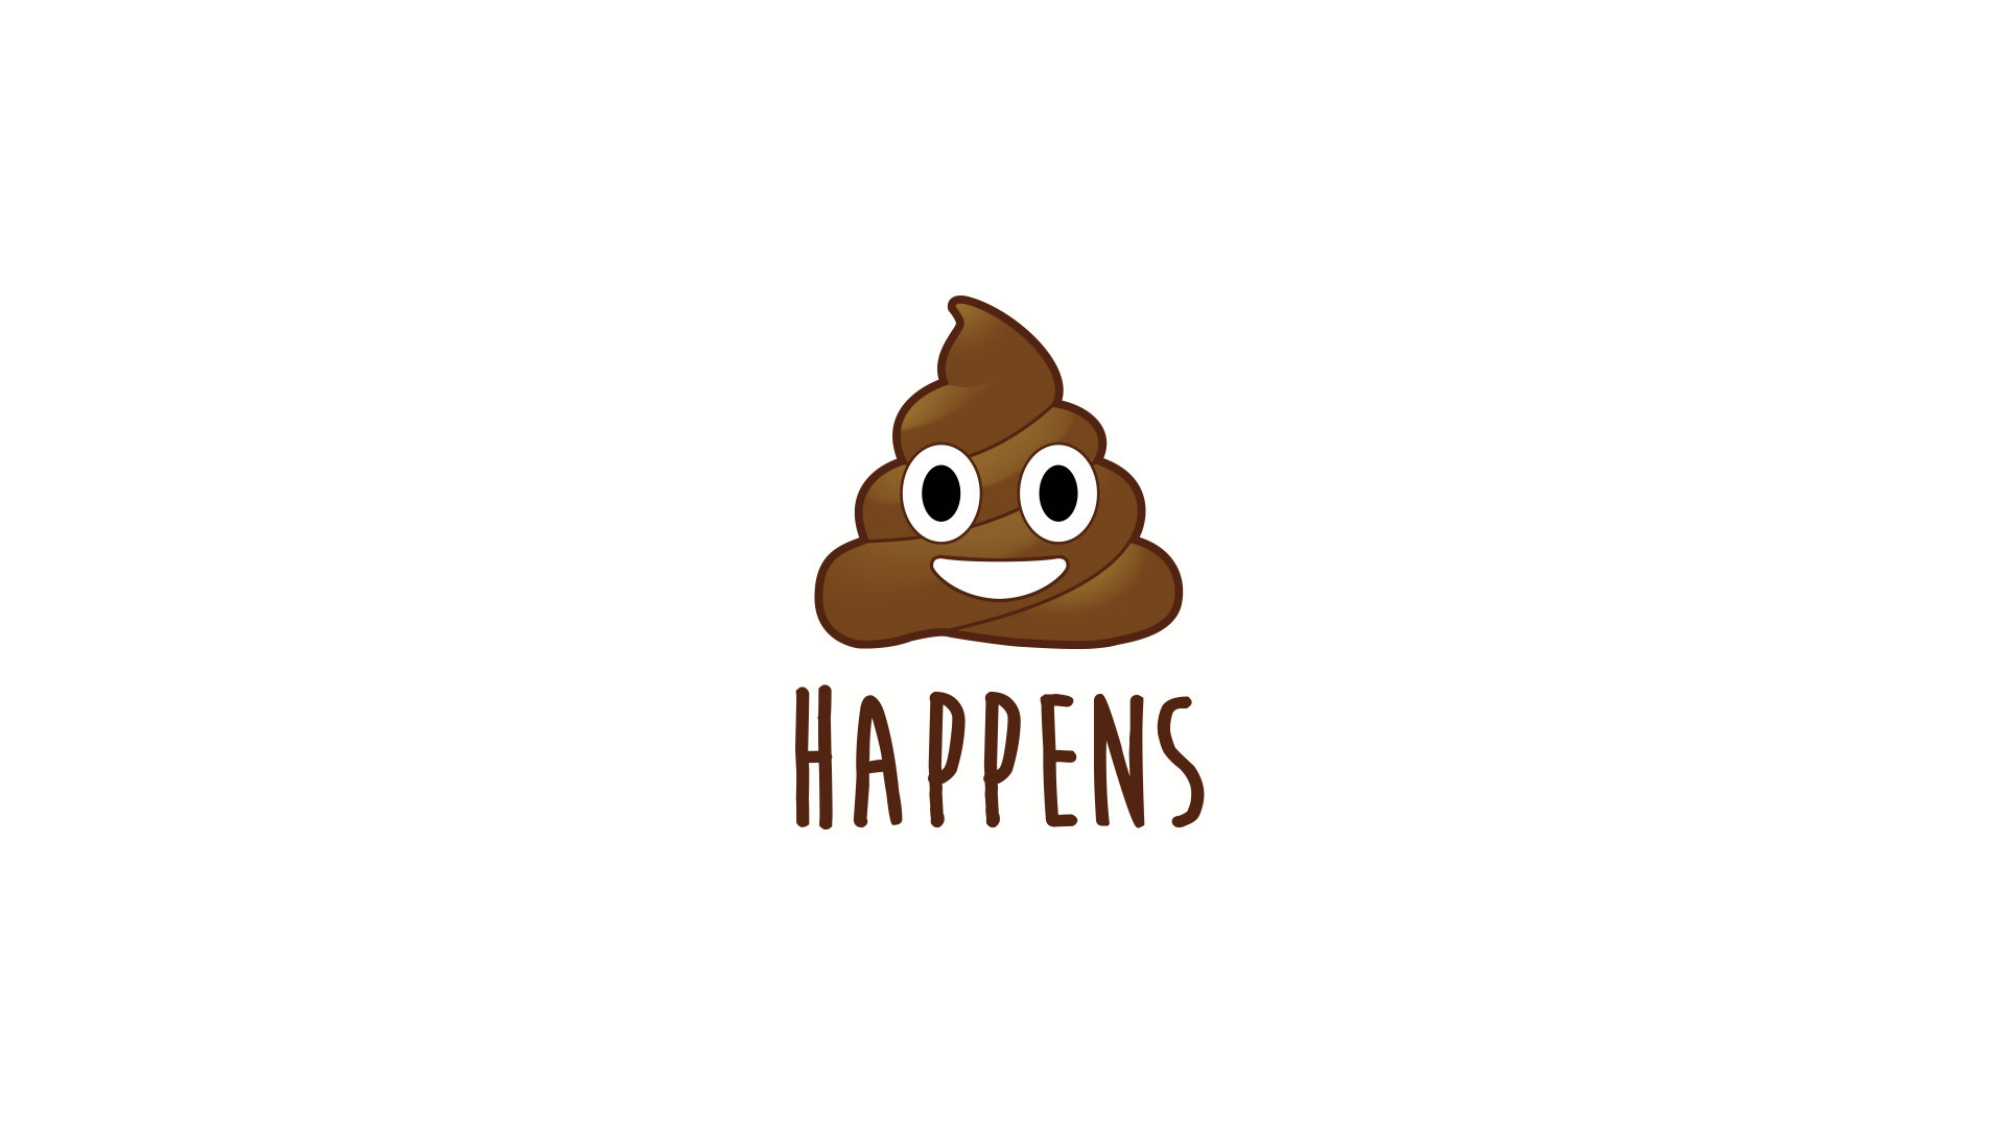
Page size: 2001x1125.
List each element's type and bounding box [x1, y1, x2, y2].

picture [671, 234, 1329, 891]
